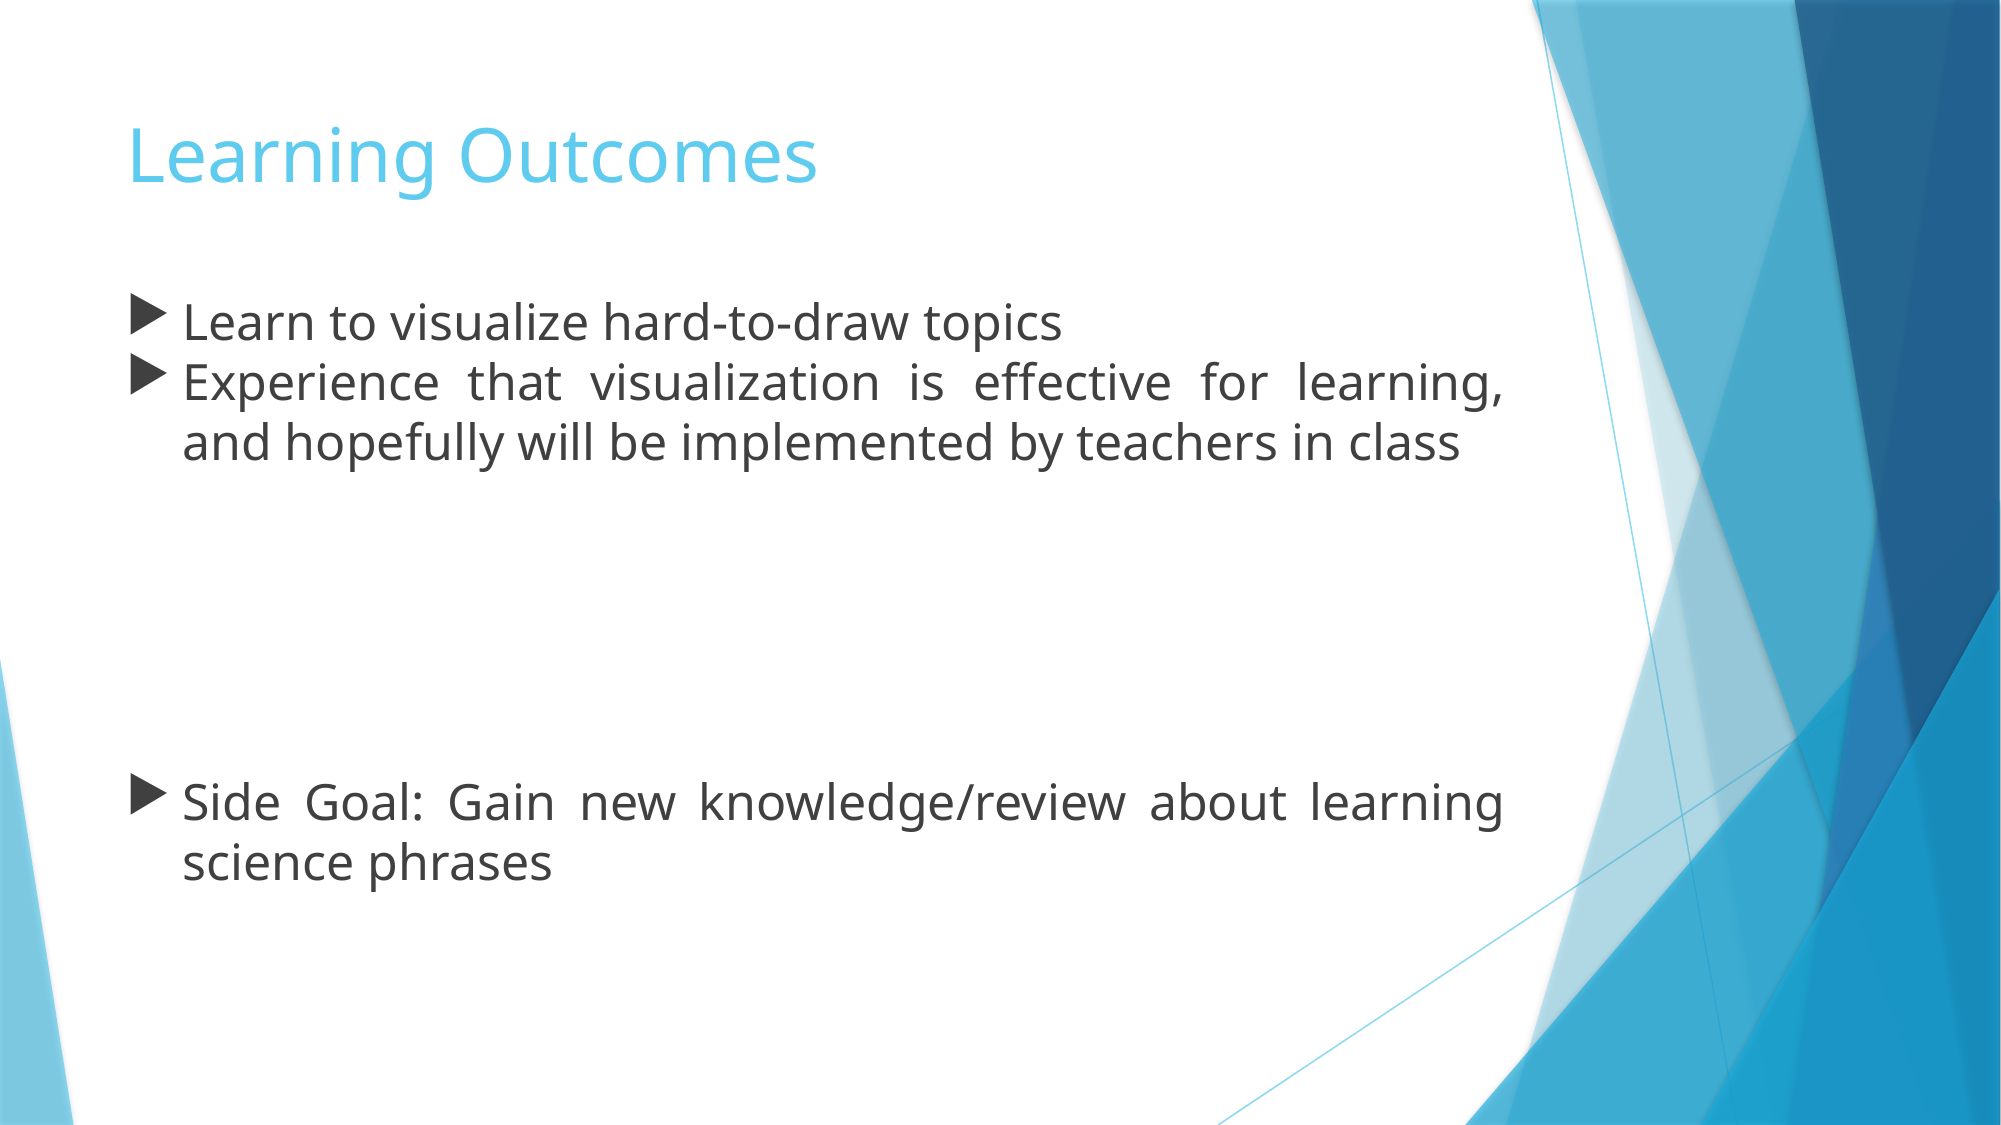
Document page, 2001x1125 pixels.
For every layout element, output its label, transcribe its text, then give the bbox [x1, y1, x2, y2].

title Learning Outcomes [111, 99, 1522, 229]
list Learn to visualize hard-to-draw topics Experience that visualization is effective for learning, and hopefully will be implemented by teachers in class Side Goal: Gain new knowledge/review about learning science phrases [111, 283, 1522, 1041]
